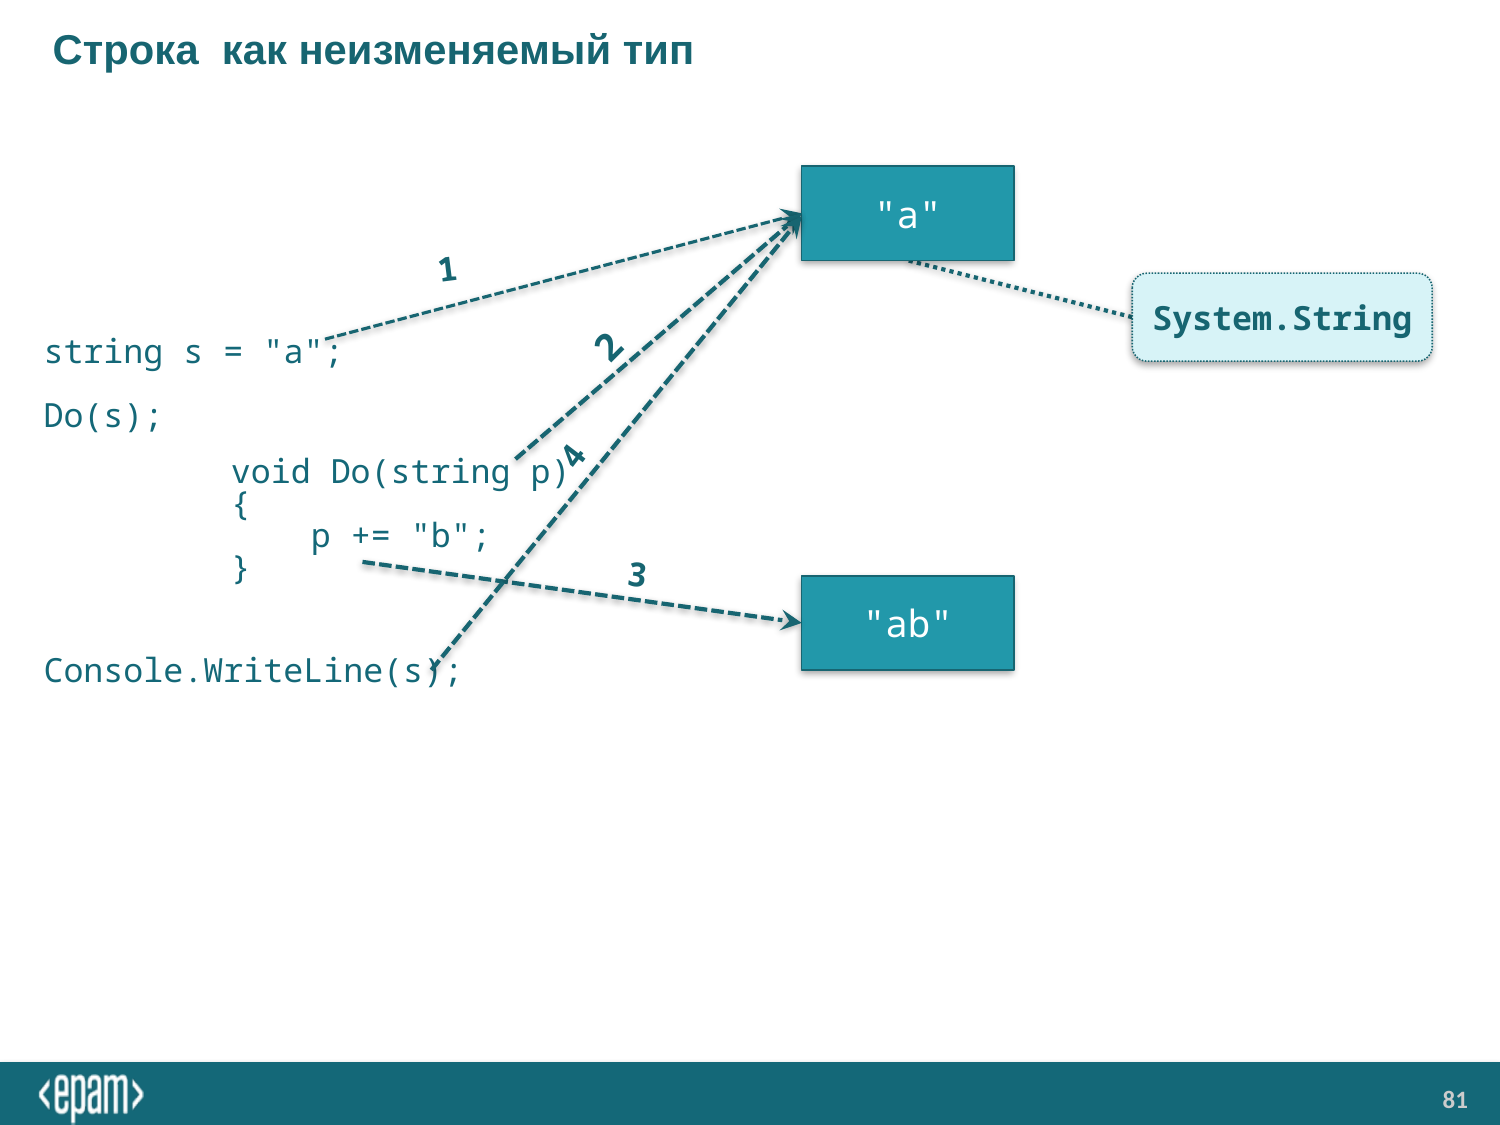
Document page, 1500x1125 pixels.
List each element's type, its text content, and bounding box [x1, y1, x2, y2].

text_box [28, 117, 1473, 976]
title Cтрока как неизменяемый тип [0, 0, 1500, 95]
picture [38, 1074, 144, 1125]
